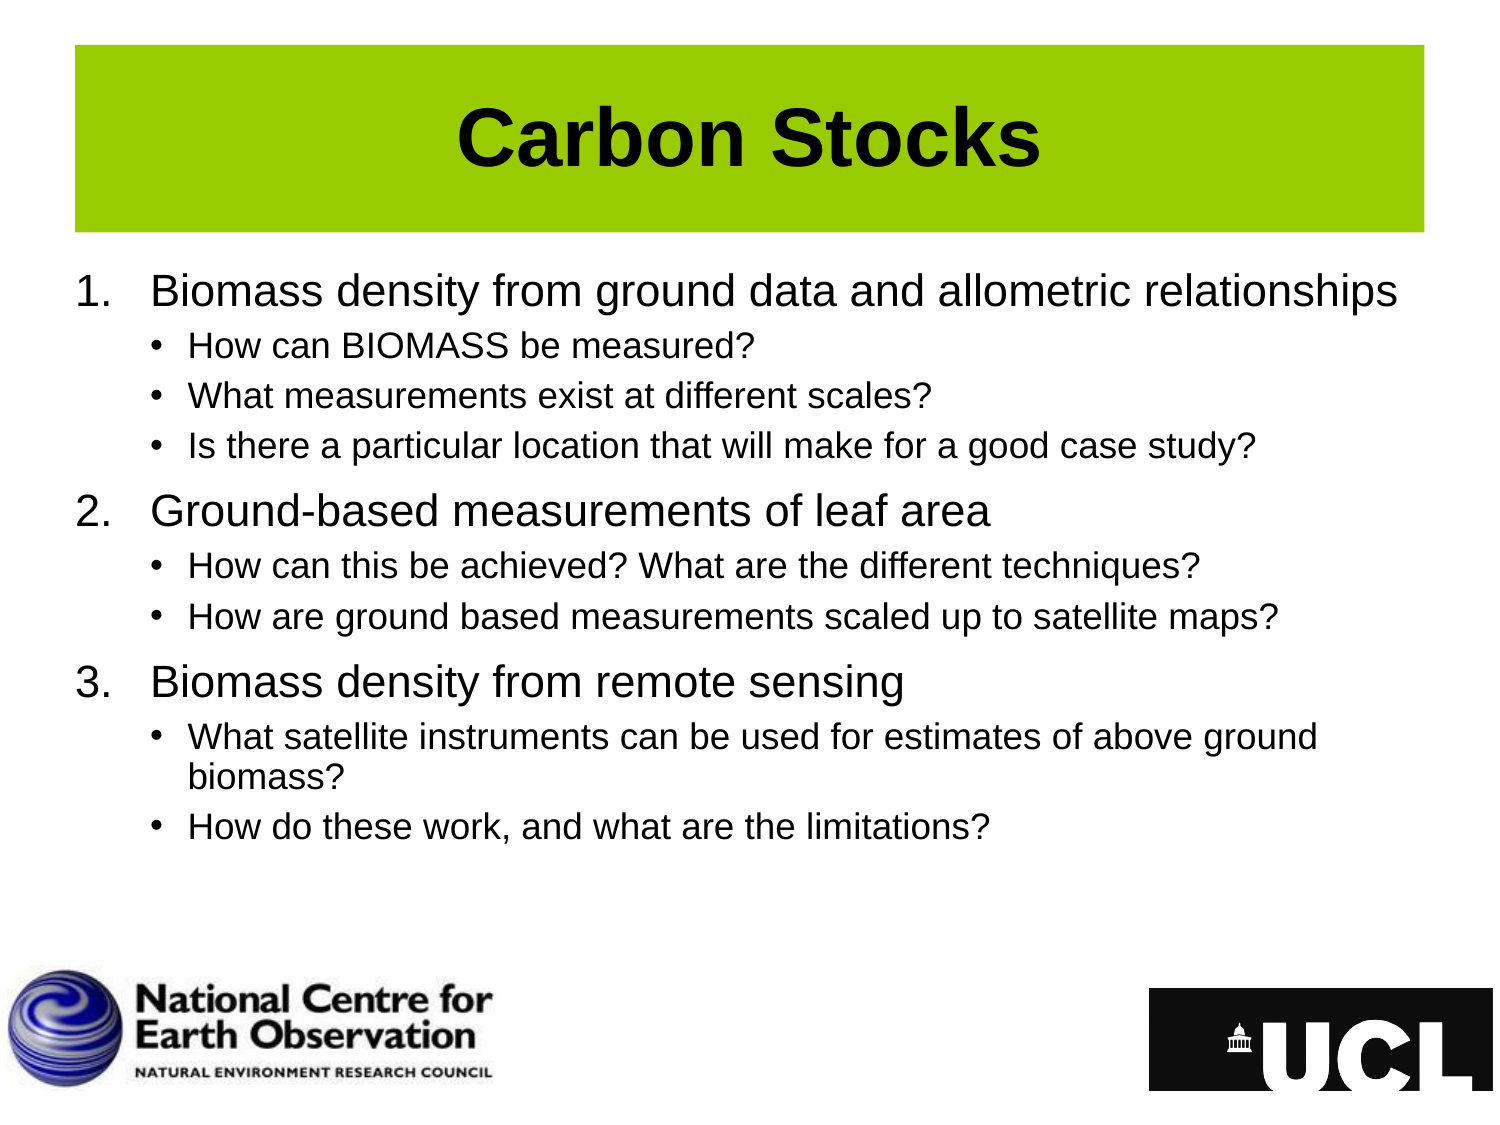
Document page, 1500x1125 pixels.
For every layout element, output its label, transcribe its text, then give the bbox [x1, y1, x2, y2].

title Carbon Stocks [75, 44, 1425, 233]
picture [7, 965, 497, 1091]
picture [1149, 988, 1493, 1091]
list Biomass density from ground data and allometric relationships How can BIOMASS be measured? What measurements exist at different scales? Is there a particular location that will make for a good case study? Ground-based measurements of leaf area How can this be achieved? What are the different techniques? How are ground based measurements scaled up to satellite maps? Biomass density from remote sensing What satellite instruments can be used for estimates of above ground biomass? How do these work, and what are the limitations? [75, 263, 1425, 1006]
